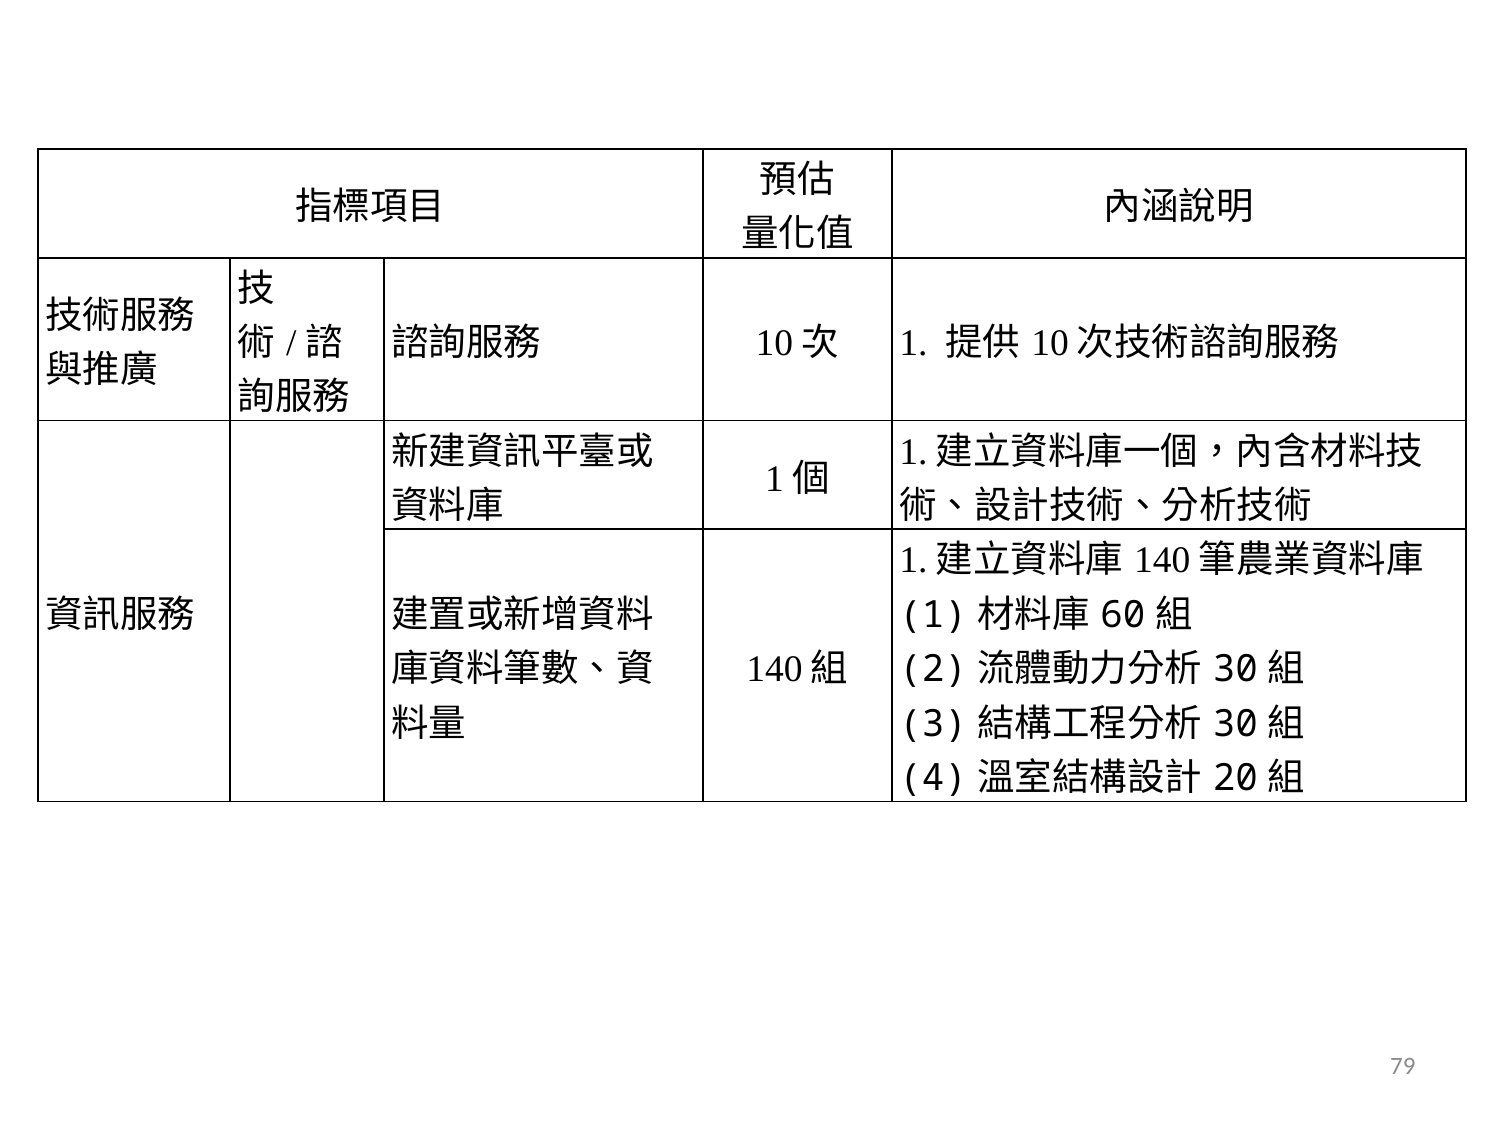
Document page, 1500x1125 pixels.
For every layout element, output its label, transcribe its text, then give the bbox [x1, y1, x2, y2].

table_cell 140組 [704, 530, 891, 801]
table_header 預估 量化值 [704, 150, 891, 257]
table_cell 技術/諮詢服務 [231, 259, 383, 420]
table_cell 1.建立資料庫一個，內含材料技術、設計技術、分析技術 [893, 421, 1465, 528]
table_cell [231, 421, 383, 801]
table_cell 建置或新增資料庫資料筆數、資料量 [385, 530, 702, 801]
table_cell 1.建立資料庫140筆農業資料庫 (1)材料庫60組 (2)流體動力分析30組 (3)結構工程分析30組 (4)溫室結構設計20組 [893, 530, 1465, 801]
table_header 指標項目 [39, 150, 702, 257]
table_cell 新建資訊平臺或資料庫 [385, 421, 702, 528]
table_cell 技術服務與推廣 [39, 259, 229, 420]
table_cell 諮詢服務 [385, 259, 702, 420]
table_cell 資訊服務 [39, 421, 229, 801]
slide_number 79 [1080, 1035, 1431, 1095]
table_header 內涵說明 [893, 150, 1465, 257]
table_cell 1. 提供10次技術諮詢服務 [893, 259, 1465, 420]
table_cell 10次 [704, 259, 891, 420]
table_cell 1個 [704, 421, 891, 528]
